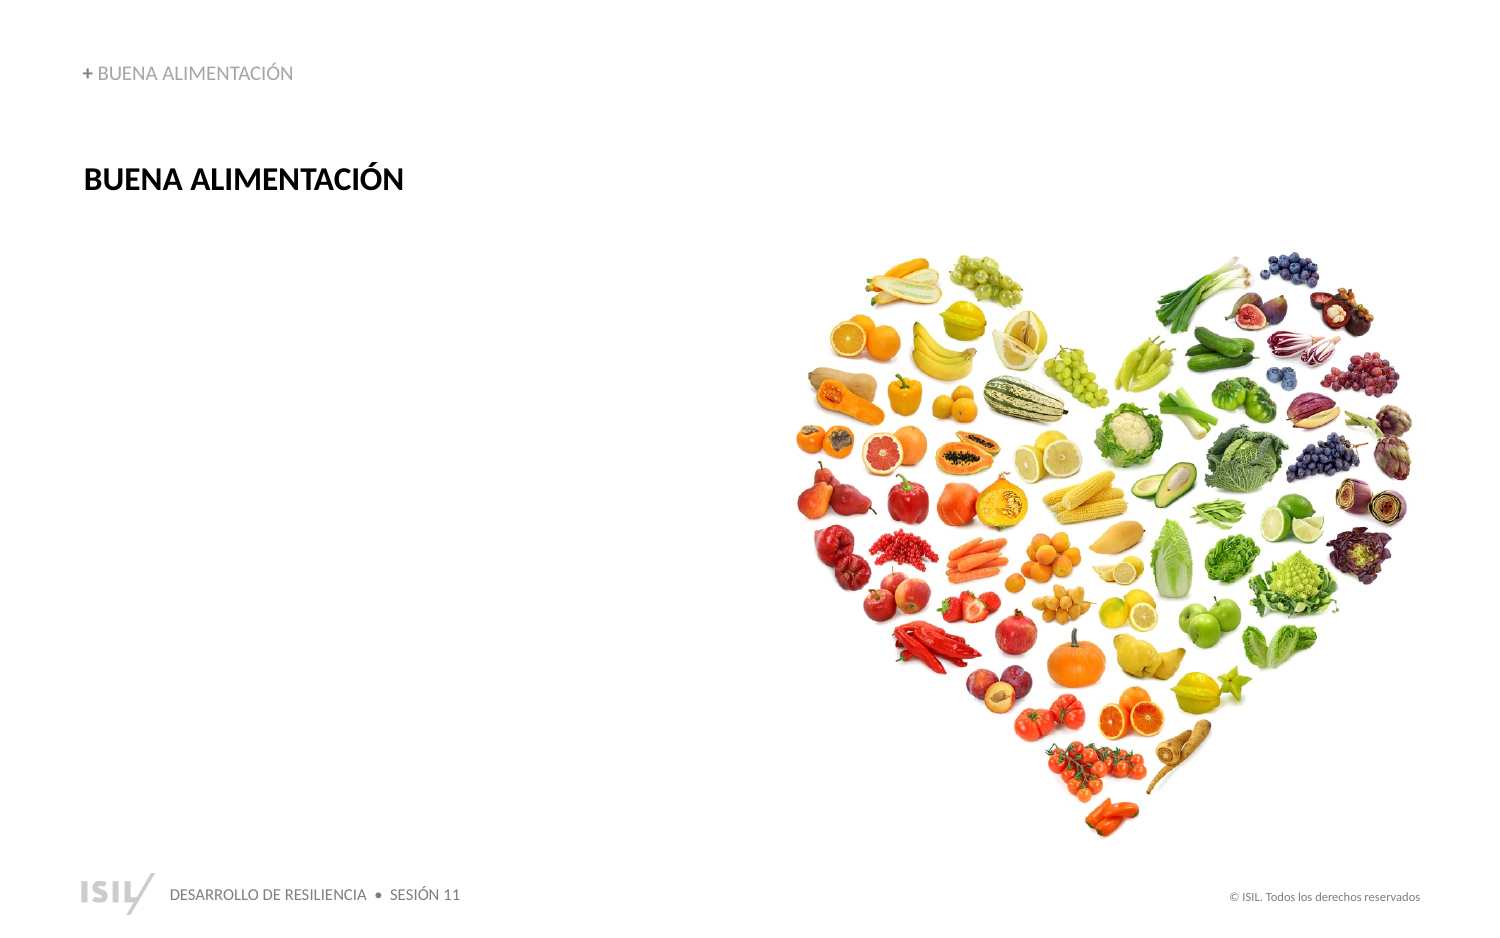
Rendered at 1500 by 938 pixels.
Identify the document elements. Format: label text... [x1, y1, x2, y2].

text_box + BUENA ALIMENTACIÓN [82, 61, 482, 85]
picture [748, 242, 1455, 846]
text_box BUENA ALIMENTACIÓN [84, 157, 585, 198]
